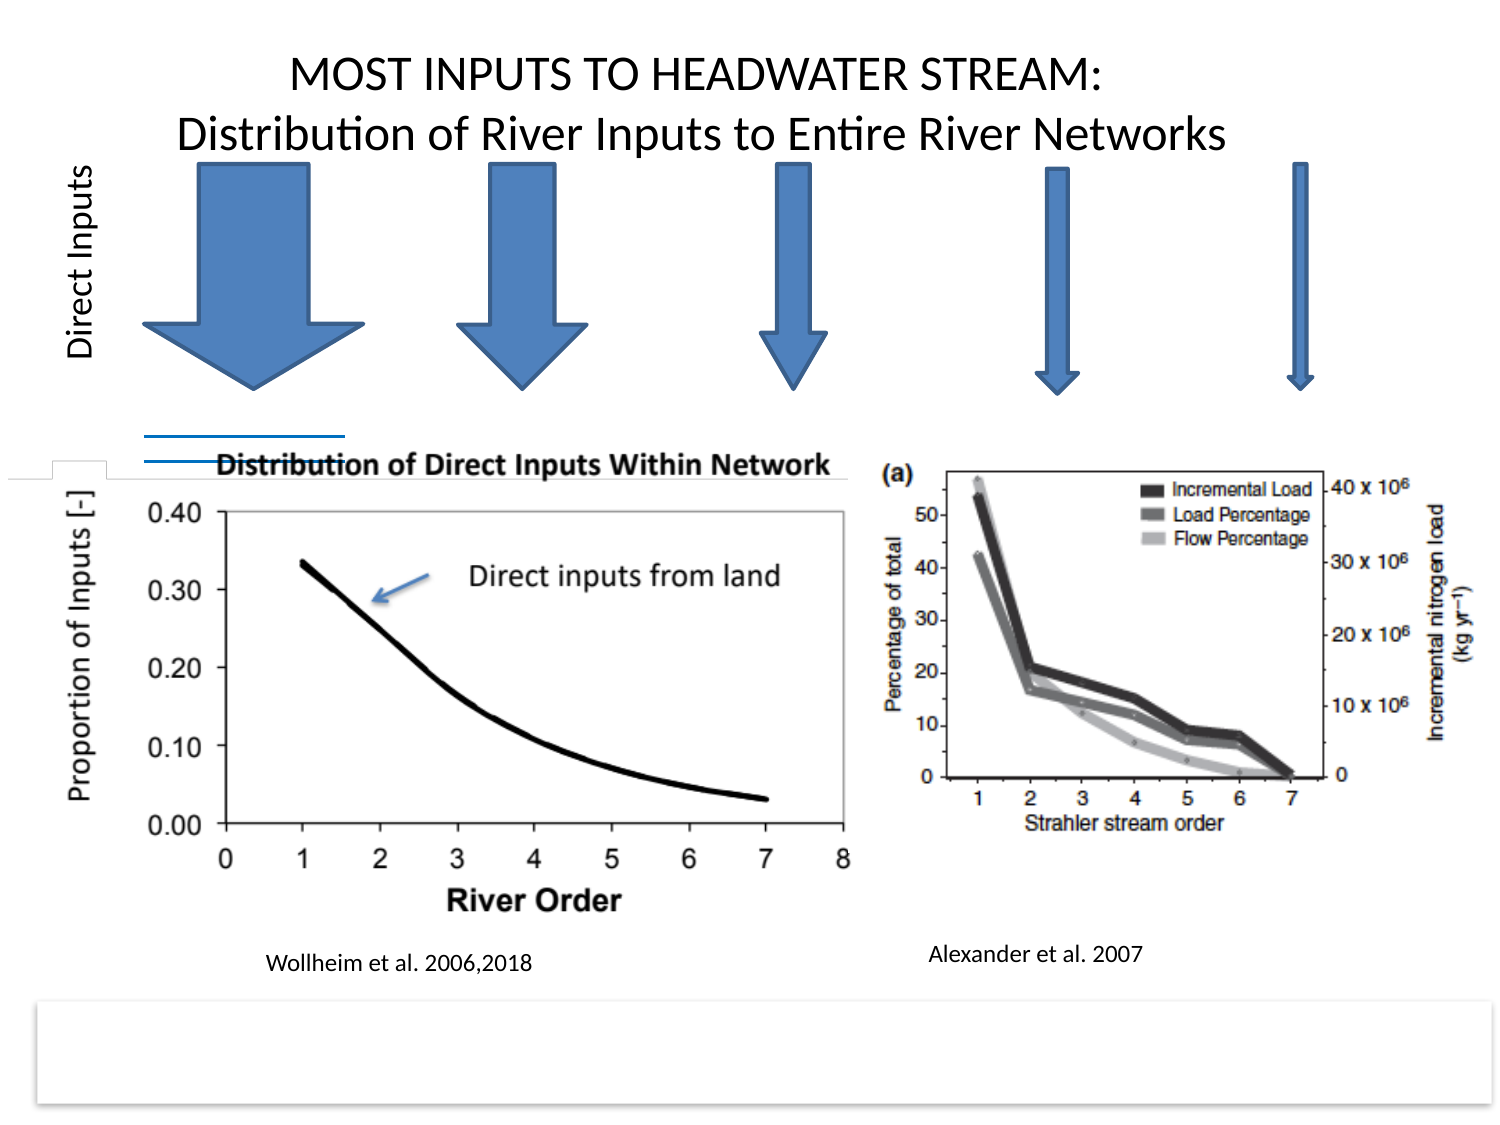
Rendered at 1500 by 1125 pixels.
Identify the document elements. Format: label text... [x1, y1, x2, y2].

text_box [7, 430, 1492, 1105]
text_box [141, 169, 366, 391]
text_box [1034, 169, 1081, 396]
text_box [758, 169, 828, 392]
text_box [1286, 161, 1315, 392]
text_box MOST INPUTS TO HEADWATER STREAM: Distribution of River Inputs to Entire River Networks [161, 33, 1243, 169]
text_box [455, 169, 589, 392]
text_box Direct Inputs [46, 149, 107, 375]
